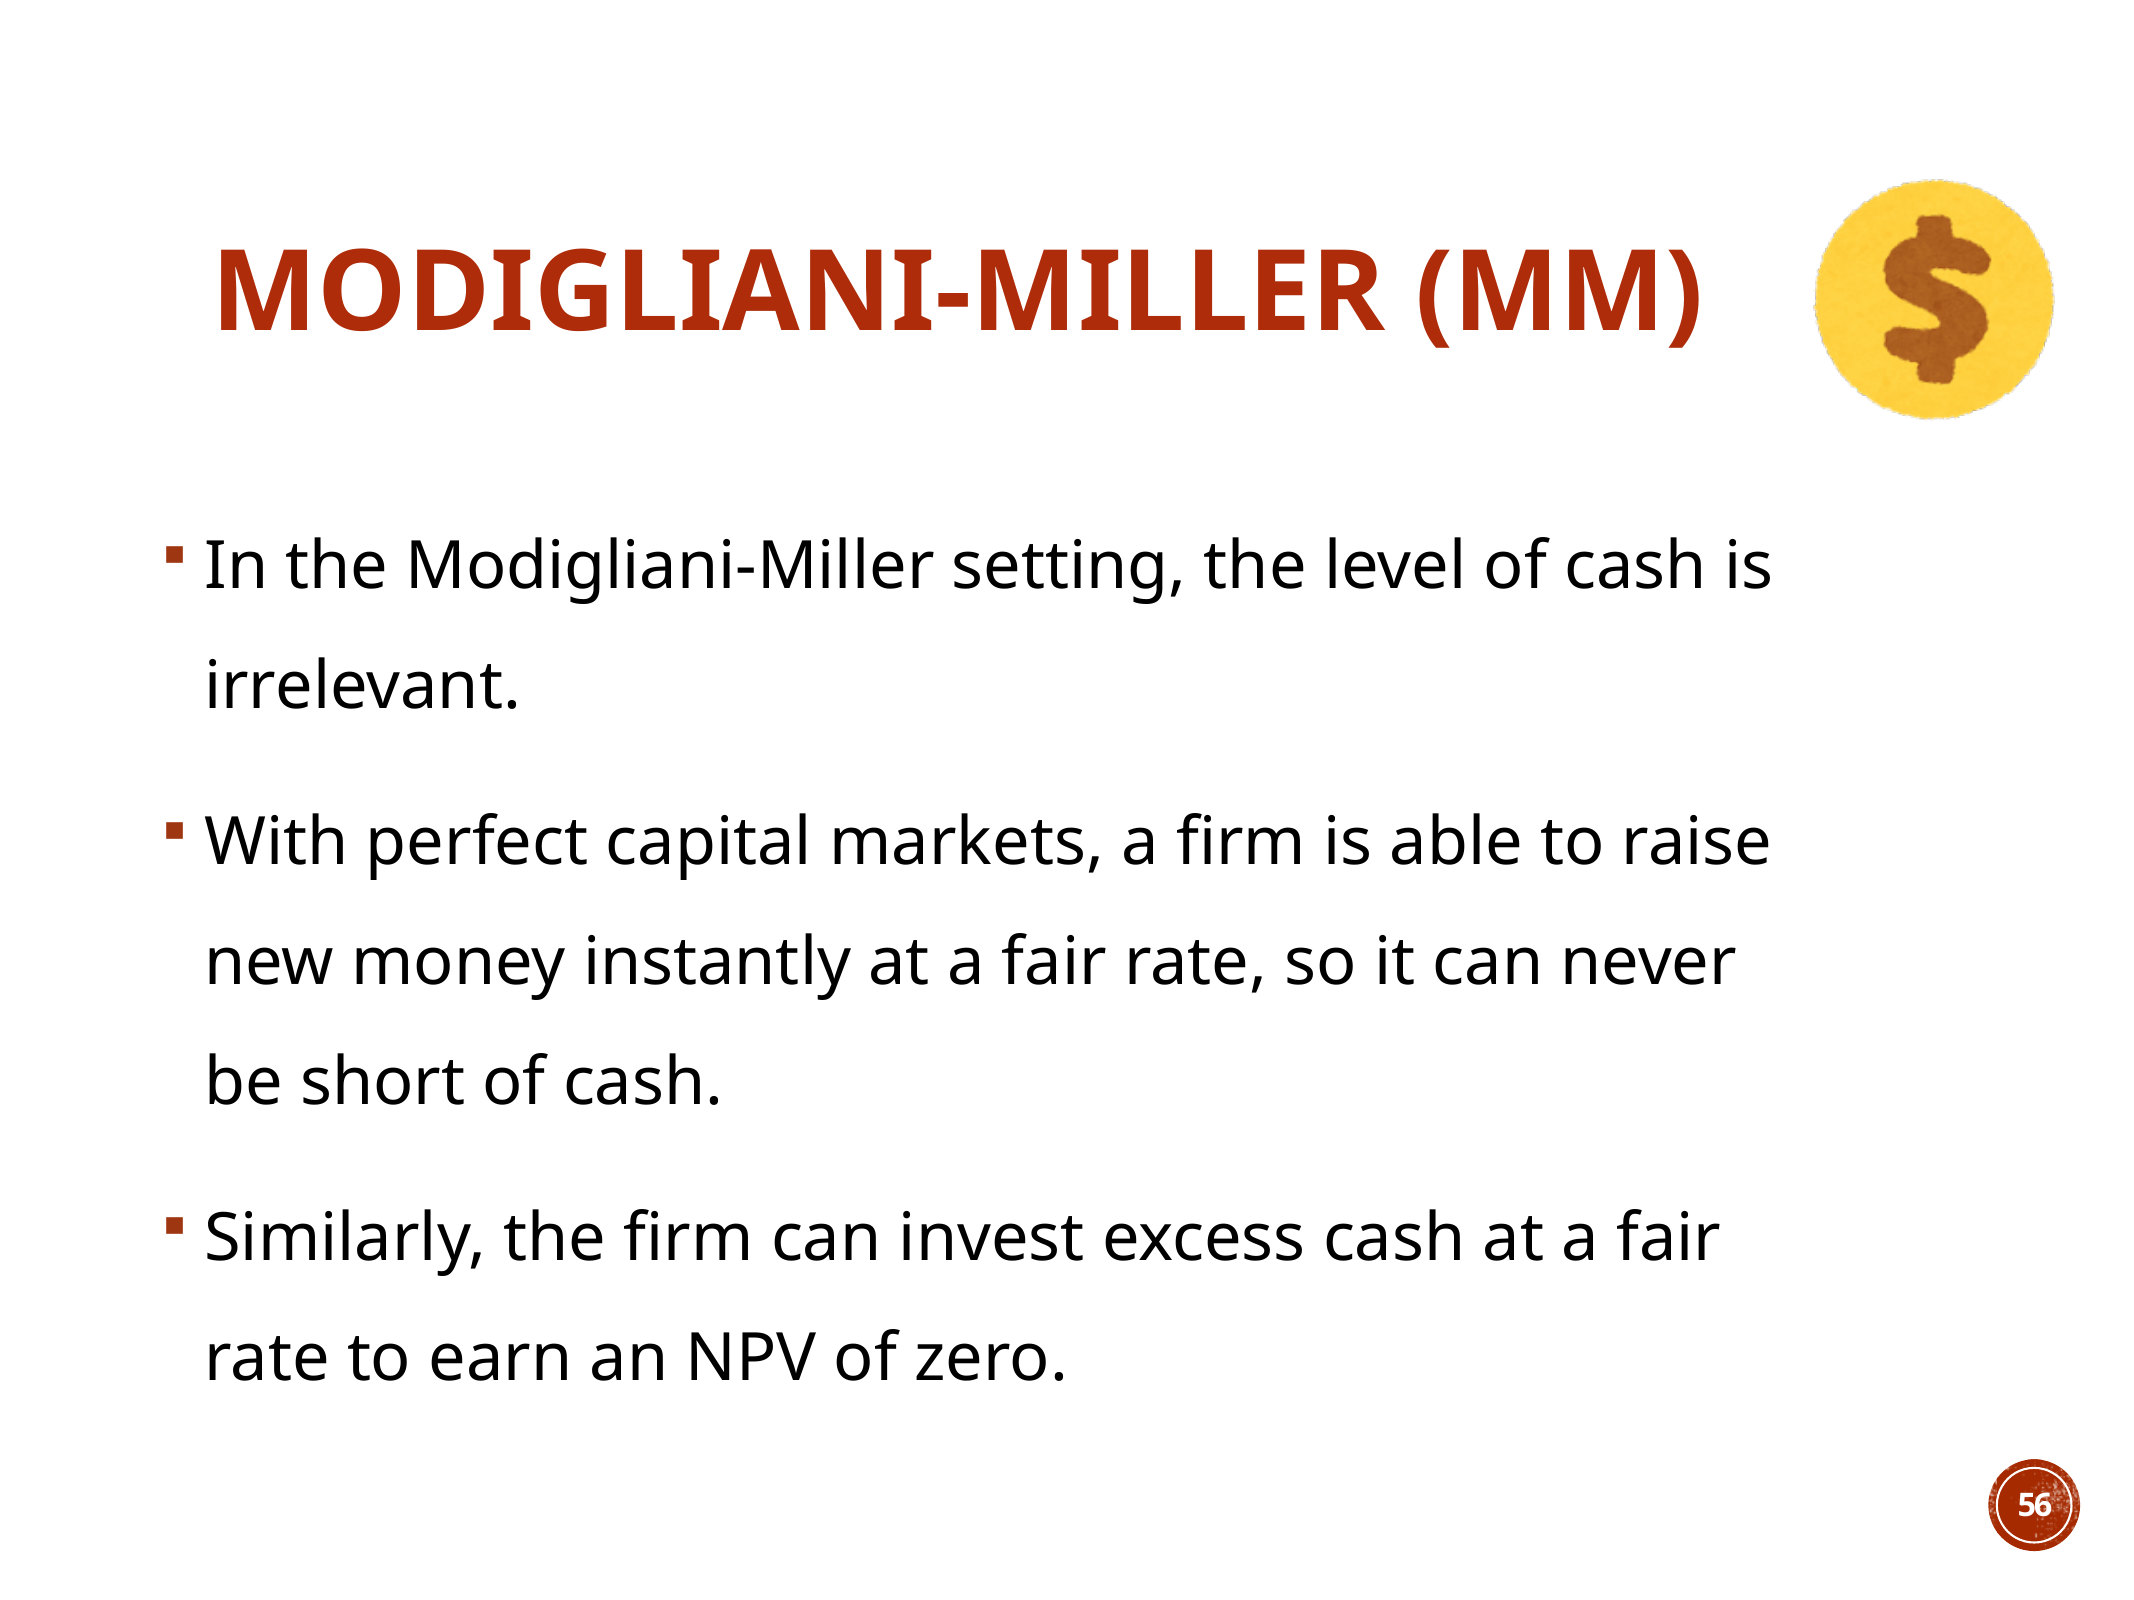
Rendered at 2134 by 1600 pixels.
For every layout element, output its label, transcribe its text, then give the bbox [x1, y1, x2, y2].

list In the Modigliani-Miller setting, the level of cash is irrelevant. With perfect capital markets, a firm is able to raise new money instantly at a fair rate, so it can never be short of cash. Similarly, the firm can invest excess cash at a fair rate to earn an NPV of zero. [146, 474, 1810, 1487]
picture [1809, 175, 2060, 426]
slide_number 56 [1979, 1463, 2092, 1549]
title Modigliani-Miller (MM) [196, 137, 1760, 451]
